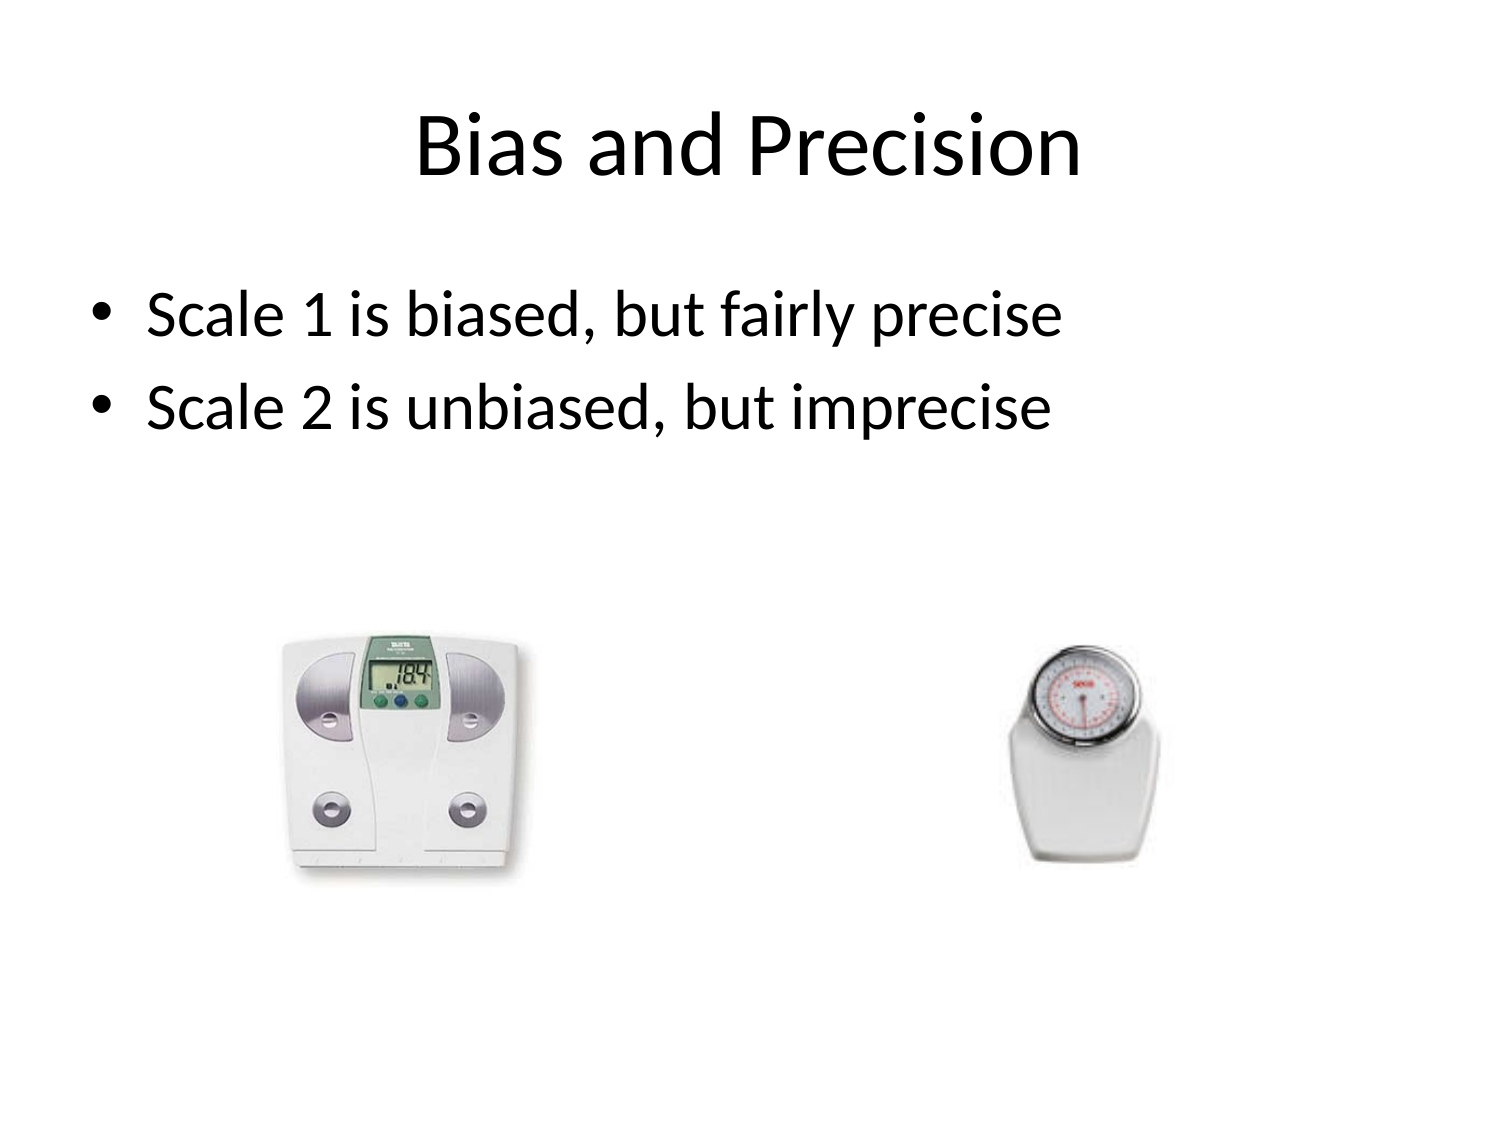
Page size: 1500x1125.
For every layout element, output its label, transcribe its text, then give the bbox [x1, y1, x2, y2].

list Scale 1 is biased, but fairly precise Scale 2 is unbiased, but imprecise [75, 262, 1425, 1005]
picture [965, 644, 1208, 870]
title Bias and Precision [75, 45, 1425, 233]
picture [276, 630, 545, 895]
